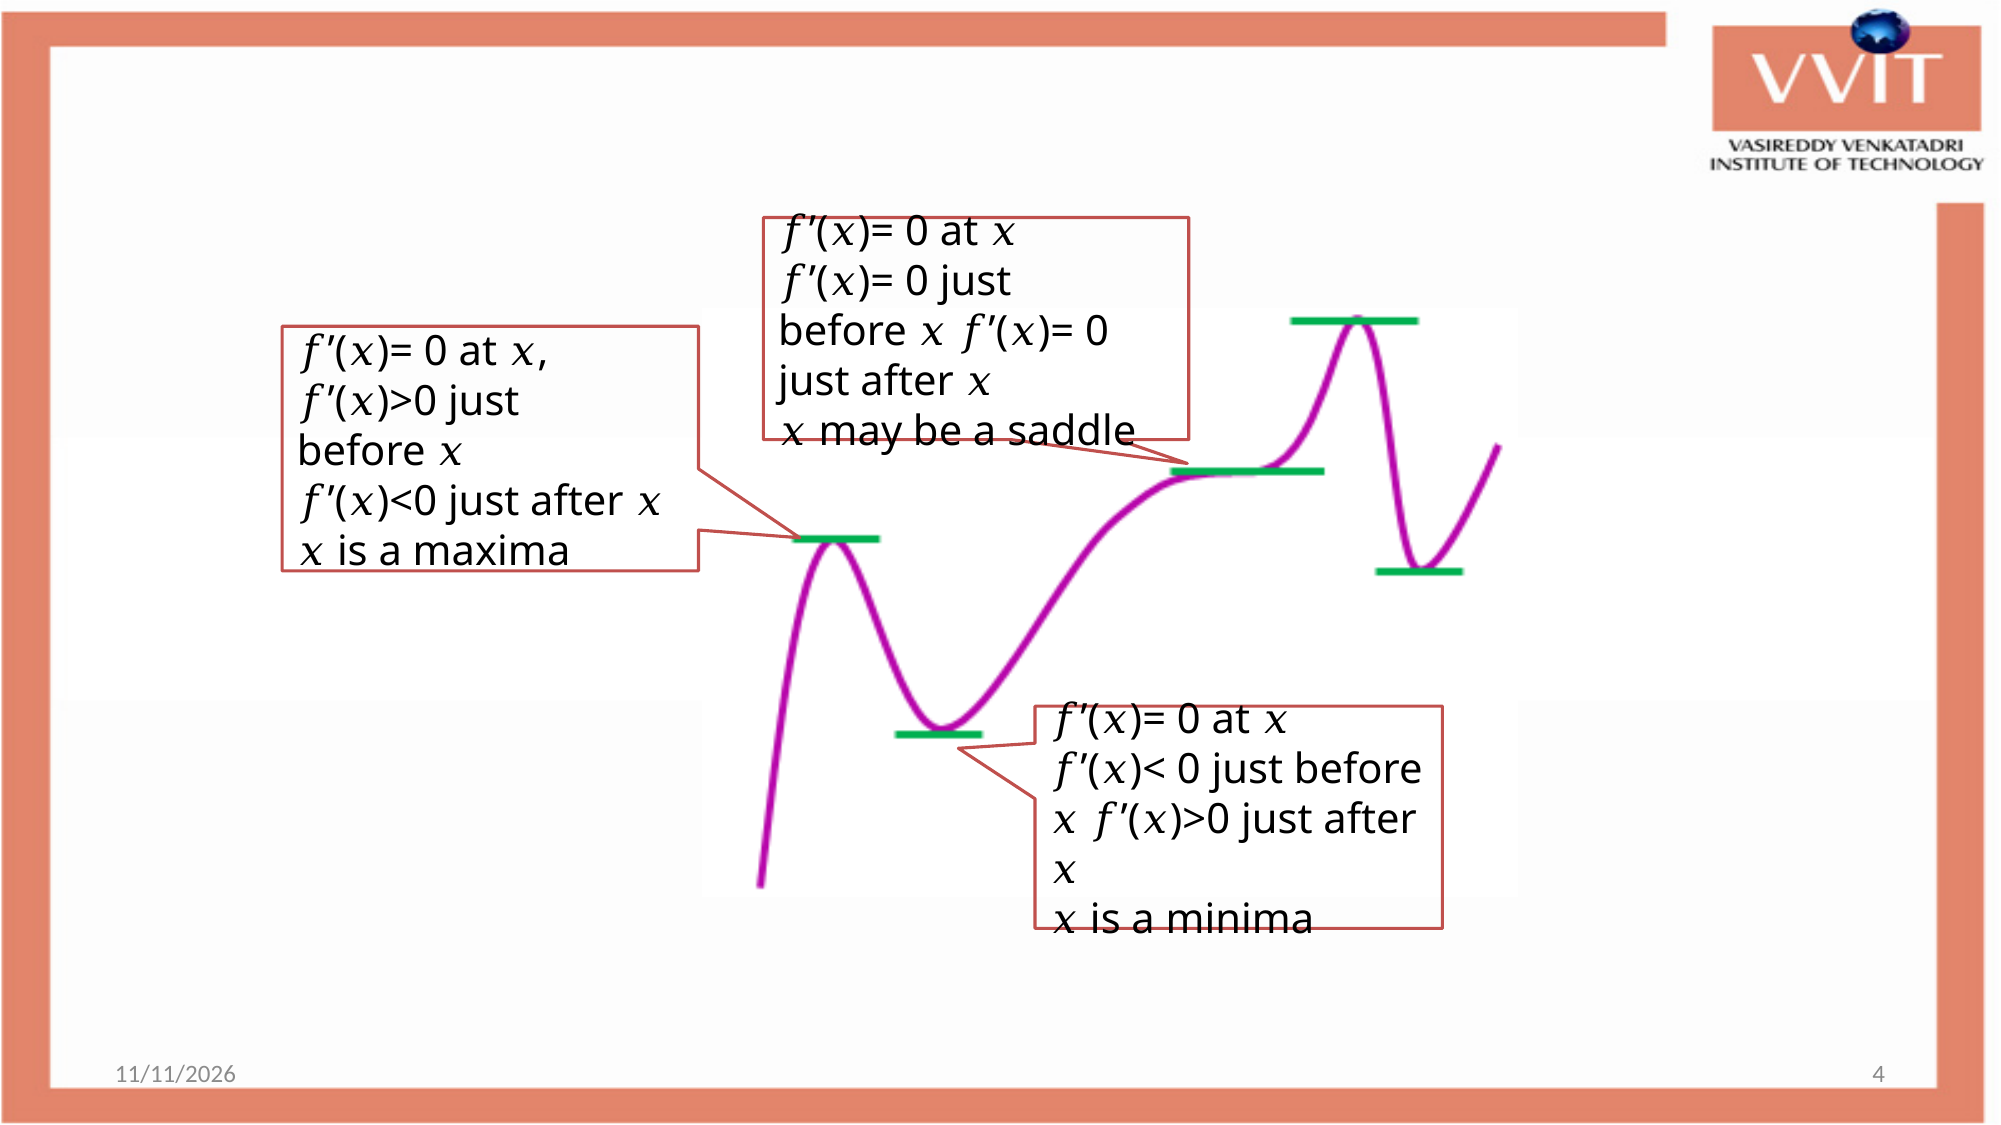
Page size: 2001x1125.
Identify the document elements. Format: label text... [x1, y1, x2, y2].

text_box 𝑓’(𝑥)= 0 at 𝑥 𝑓’(𝑥)= 0 just before 𝑥 𝑓’(𝑥)= 0 just after 𝑥 𝑥 may be a saddle [761, 215, 1191, 307]
slide_number 4 [1433, 1042, 1900, 1103]
picture [0, 0, 2001, 1125]
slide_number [99, 1042, 567, 1103]
text_box 𝑓’(𝑥)= 0 at 𝑥 𝑓’(𝑥)< 0 just before 𝑥 𝑓’(𝑥)>0 just after 𝑥 𝑥 is a minima [1032, 904, 1445, 931]
text_box 𝑓’(𝑥)= 0 at 𝑥, 𝑓’(𝑥)>0 just before 𝑥 𝑓’(𝑥)<0 just after 𝑥 𝑥 is a maxima [280, 324, 697, 573]
